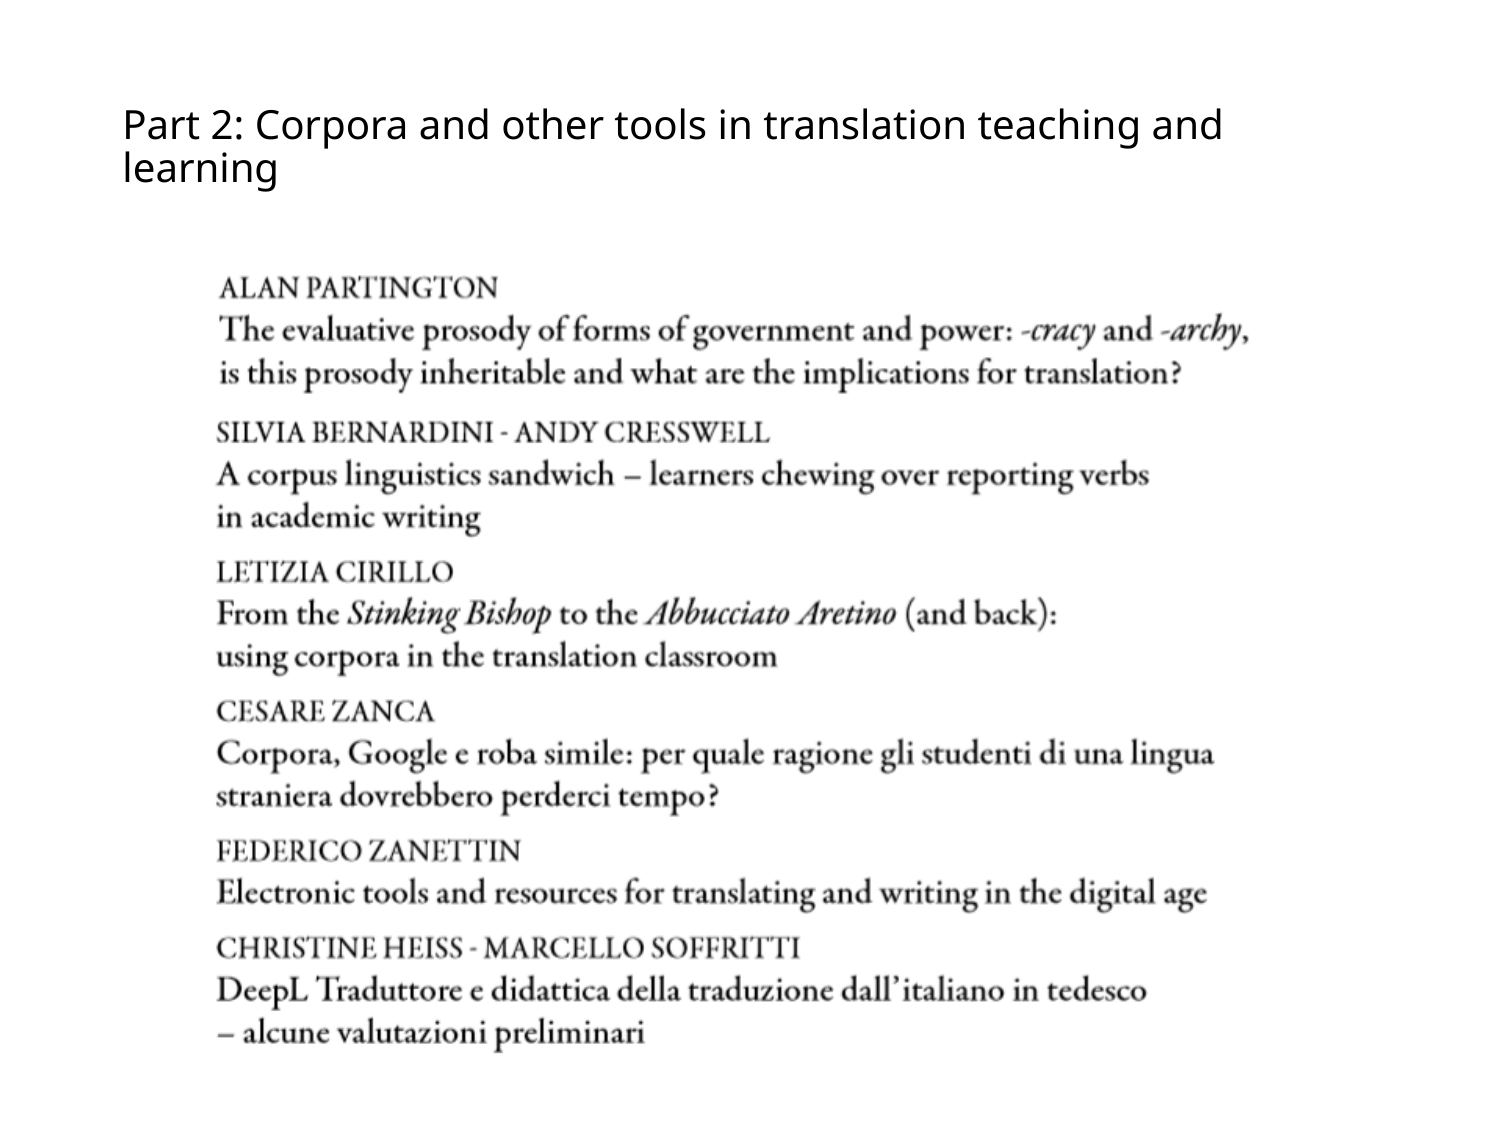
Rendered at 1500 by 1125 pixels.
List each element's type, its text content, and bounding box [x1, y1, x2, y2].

picture [198, 263, 1258, 1083]
title Part 2: Corpora and other tools in translation teaching and learning [107, 96, 1397, 248]
